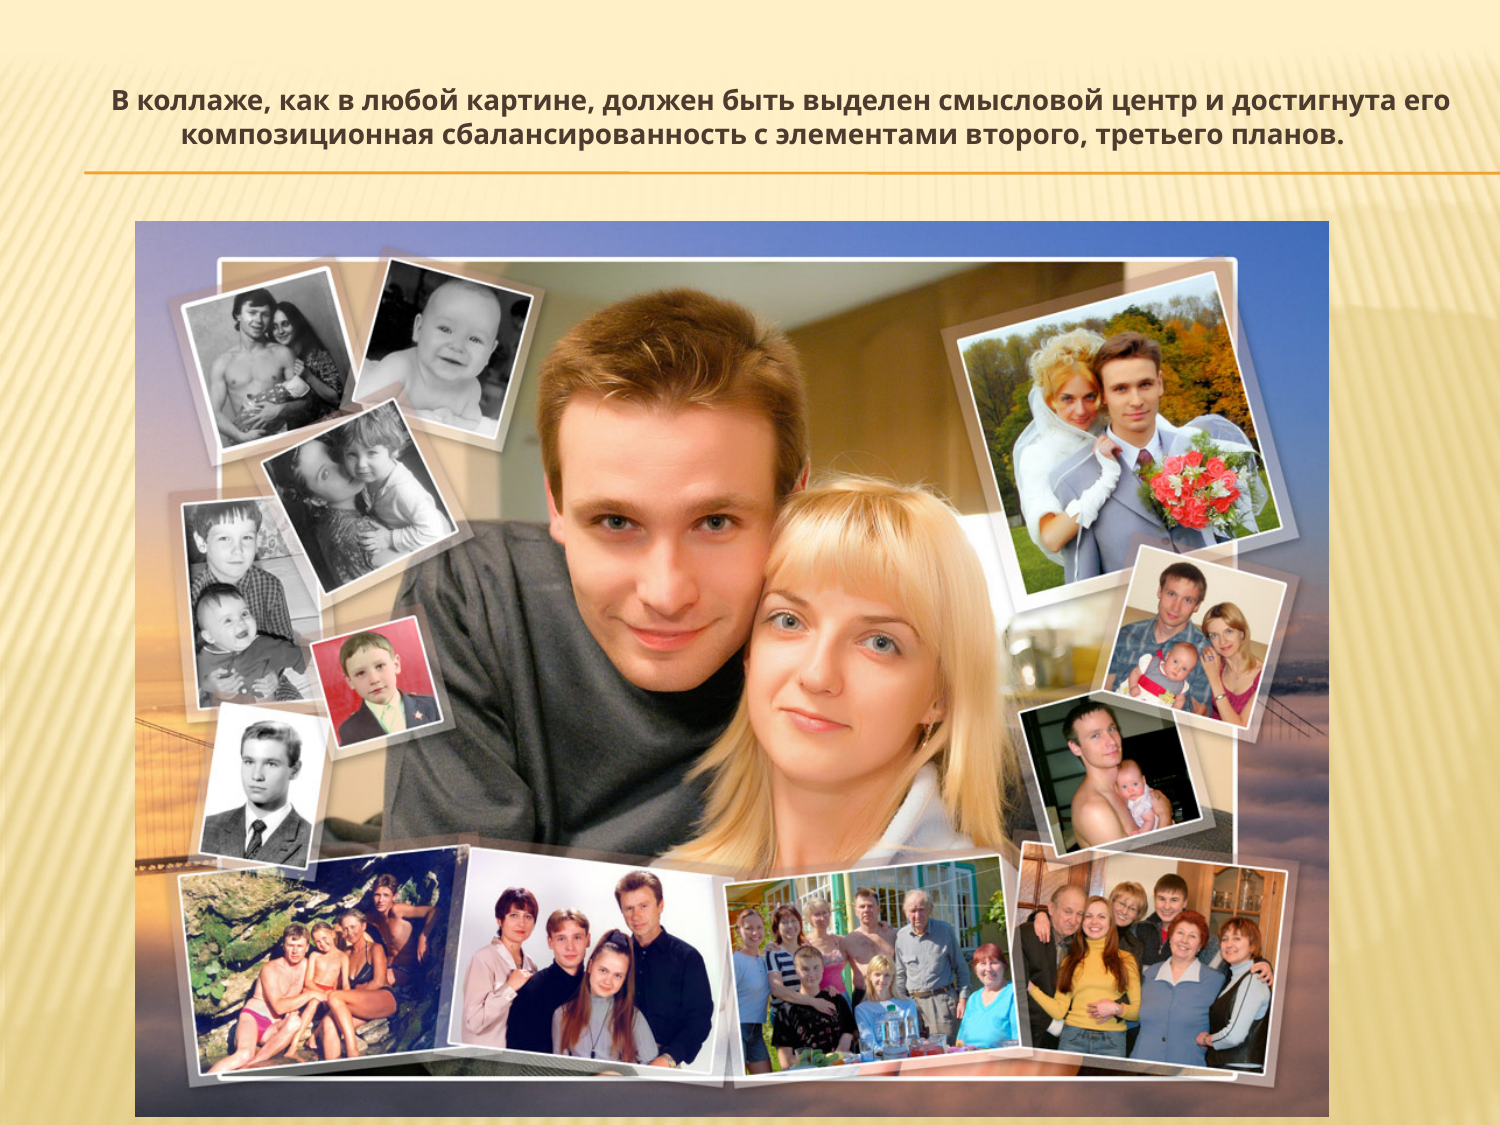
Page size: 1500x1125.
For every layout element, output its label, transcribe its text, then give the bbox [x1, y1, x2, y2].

picture [135, 220, 1330, 1117]
title В коллаже, как в любой картине, должен быть выделен смысловой центр и достигнута его композиционная сбалансированность с элементами второго, третьего планов. [50, 75, 1475, 213]
